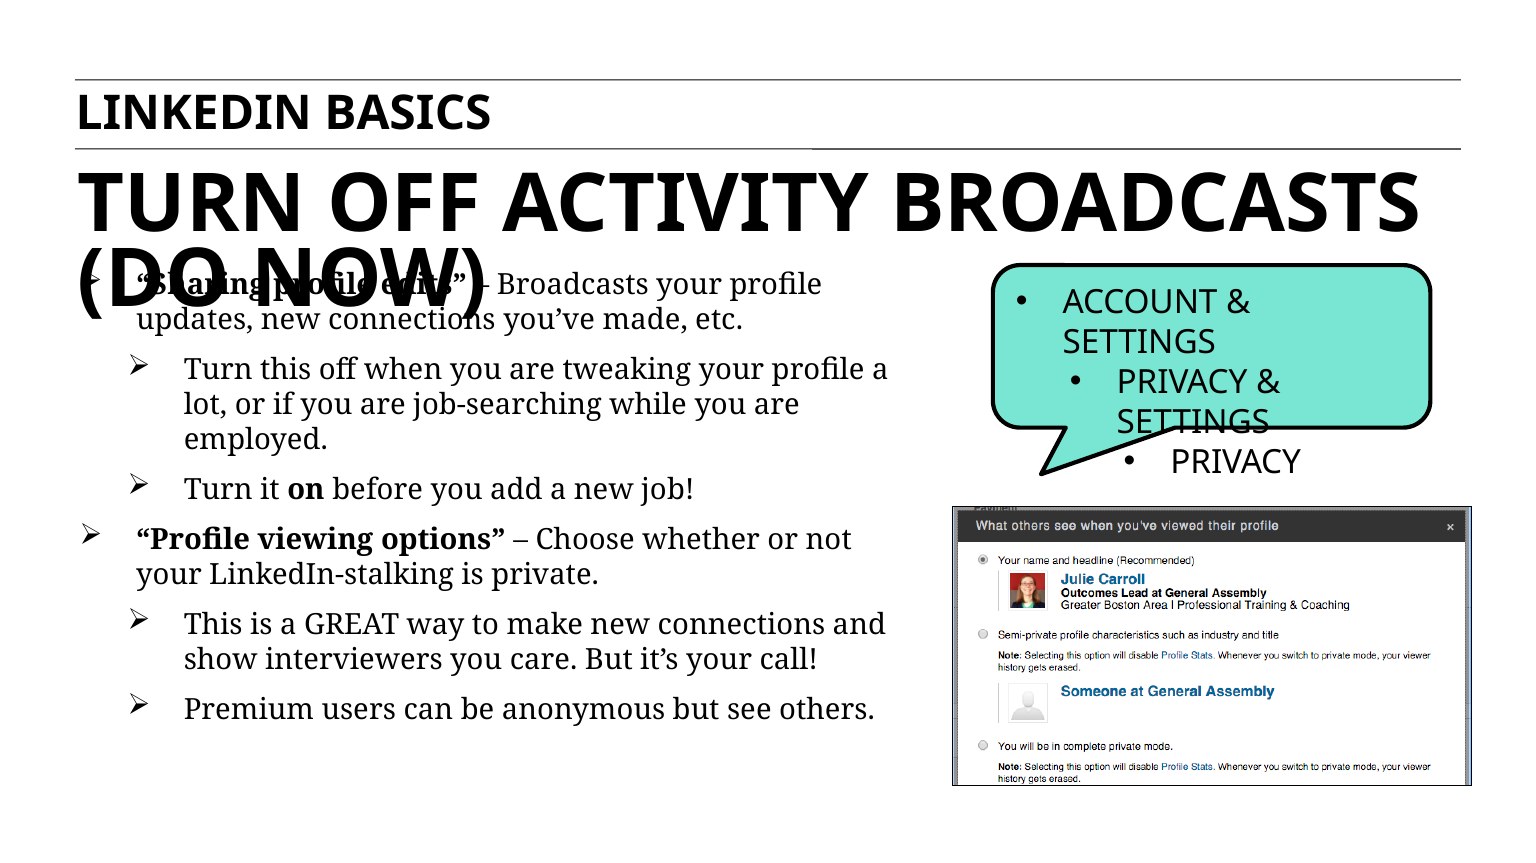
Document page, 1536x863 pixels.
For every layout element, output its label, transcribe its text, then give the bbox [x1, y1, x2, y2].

text_box ACCOUNT & SETTINGS PRIVACY & SETTINGS PRIVACY [992, 265, 1431, 475]
list “Sharing profile edits” – Broadcasts your profile updates, new connections you’ve made, etc. Turn this off when you are tweaking your profile a lot, or if you are job-searching while you are employed. Turn it on before you add a new job! “Profile viewing options” – Choose whether or not your LinkedIn-stalking is private. This is a GREAT way to make new connections and show interviewers you care. But it’s your call! Premium users can be anonymous but see others. [79, 260, 918, 819]
picture [951, 505, 1472, 786]
list LINKEDIN BASICS [60, 81, 1231, 132]
title TURN OFF ACTIVITY BROADCASTS (Do NOW) [77, 167, 1461, 261]
